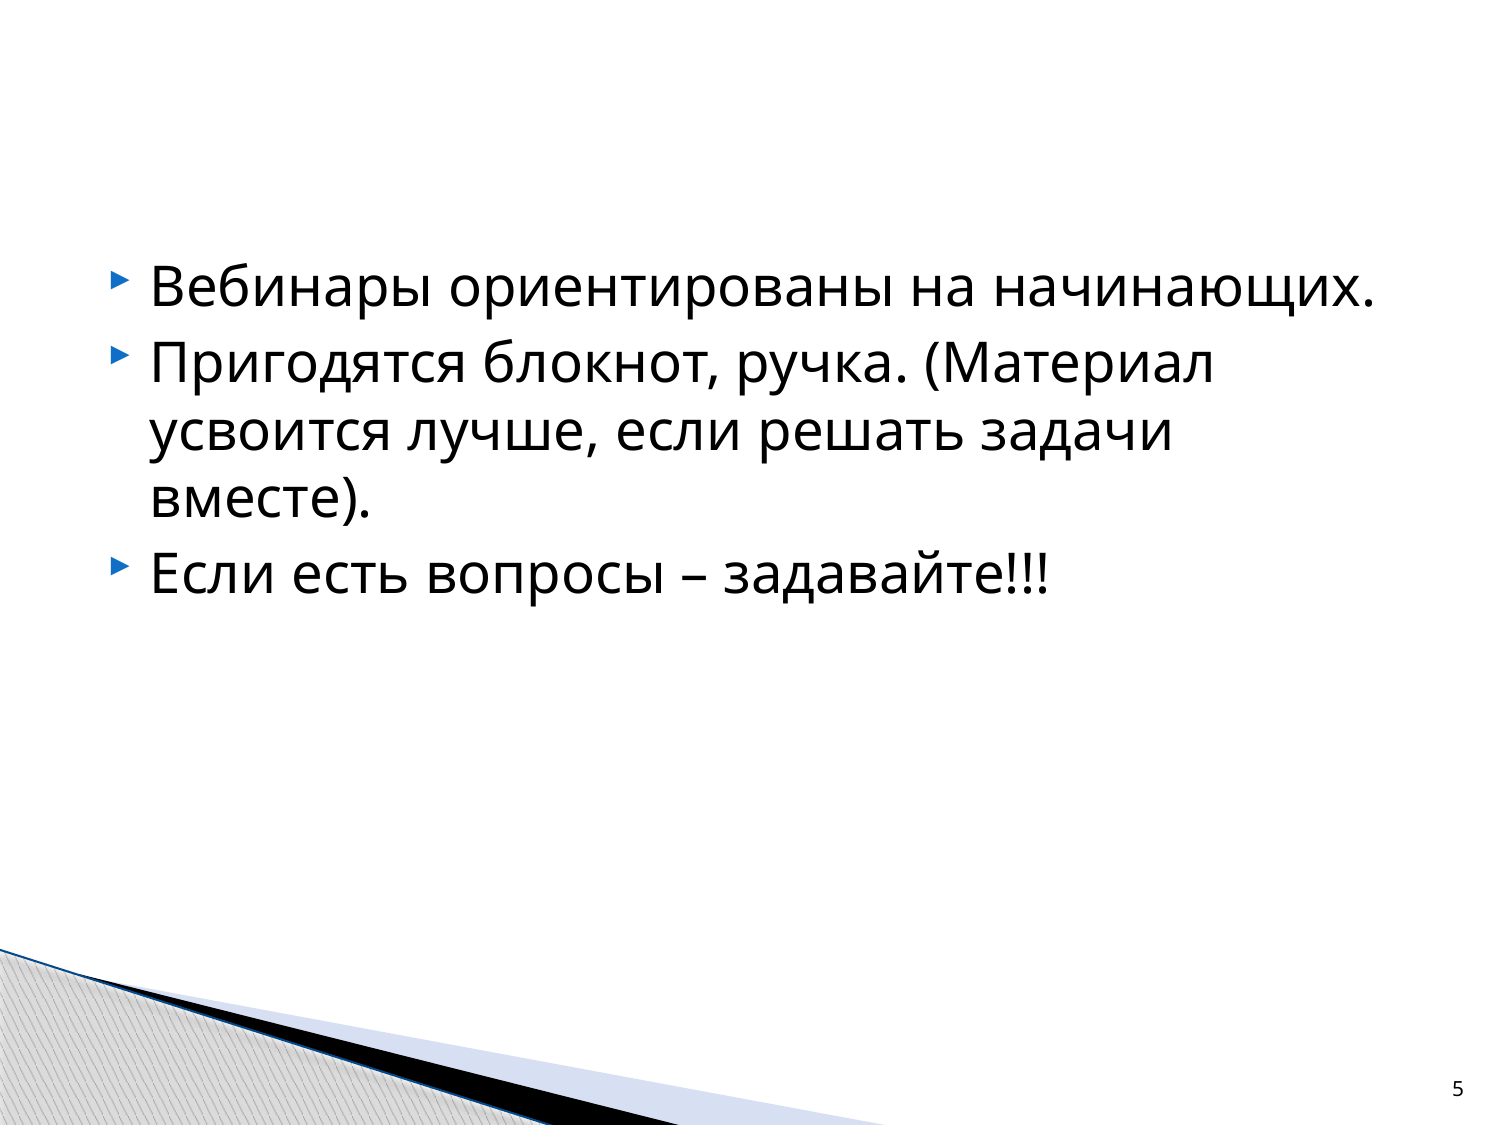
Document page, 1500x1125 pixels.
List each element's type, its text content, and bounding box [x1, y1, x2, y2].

slide_number 5 [1418, 1051, 1479, 1112]
list Вебинары ориентированы на начинающих. Пригодятся блокнот, ручка. (Материал усвоится лучше, если решать задачи вместе). Если есть вопросы – задавайте!!! [75, 243, 1425, 986]
